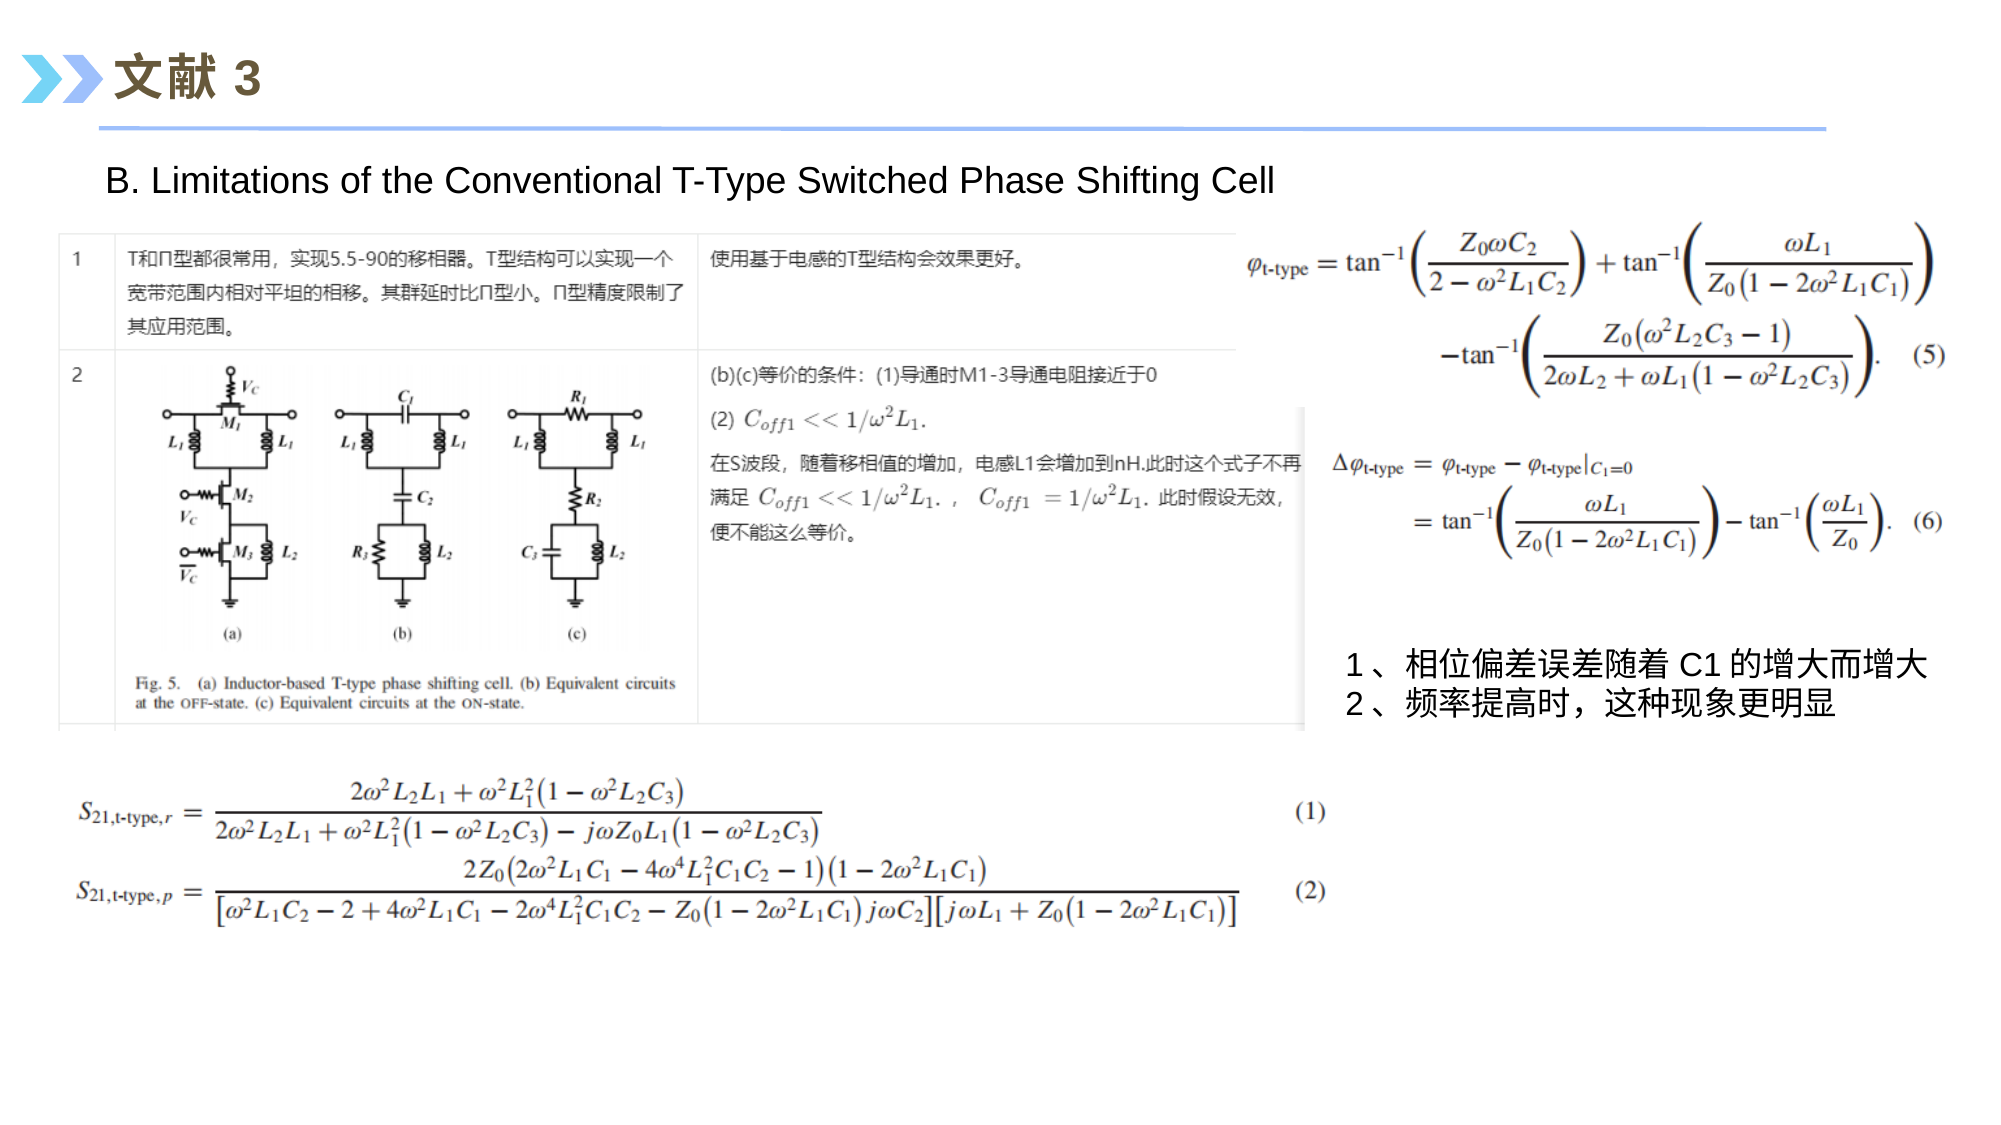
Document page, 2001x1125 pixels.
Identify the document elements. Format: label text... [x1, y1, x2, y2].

picture [1324, 444, 1952, 566]
title 文献3 [113, 42, 1713, 116]
picture [43, 219, 1952, 732]
text_box B. Limitations of the Conventional T-Type Switched Phase Shifting Cell [90, 148, 1363, 209]
text_box 1、相位偏差误差随着C1的增大而增大 2、频率提高时，这种现象更明显 [1330, 635, 1958, 730]
picture [66, 775, 1333, 944]
